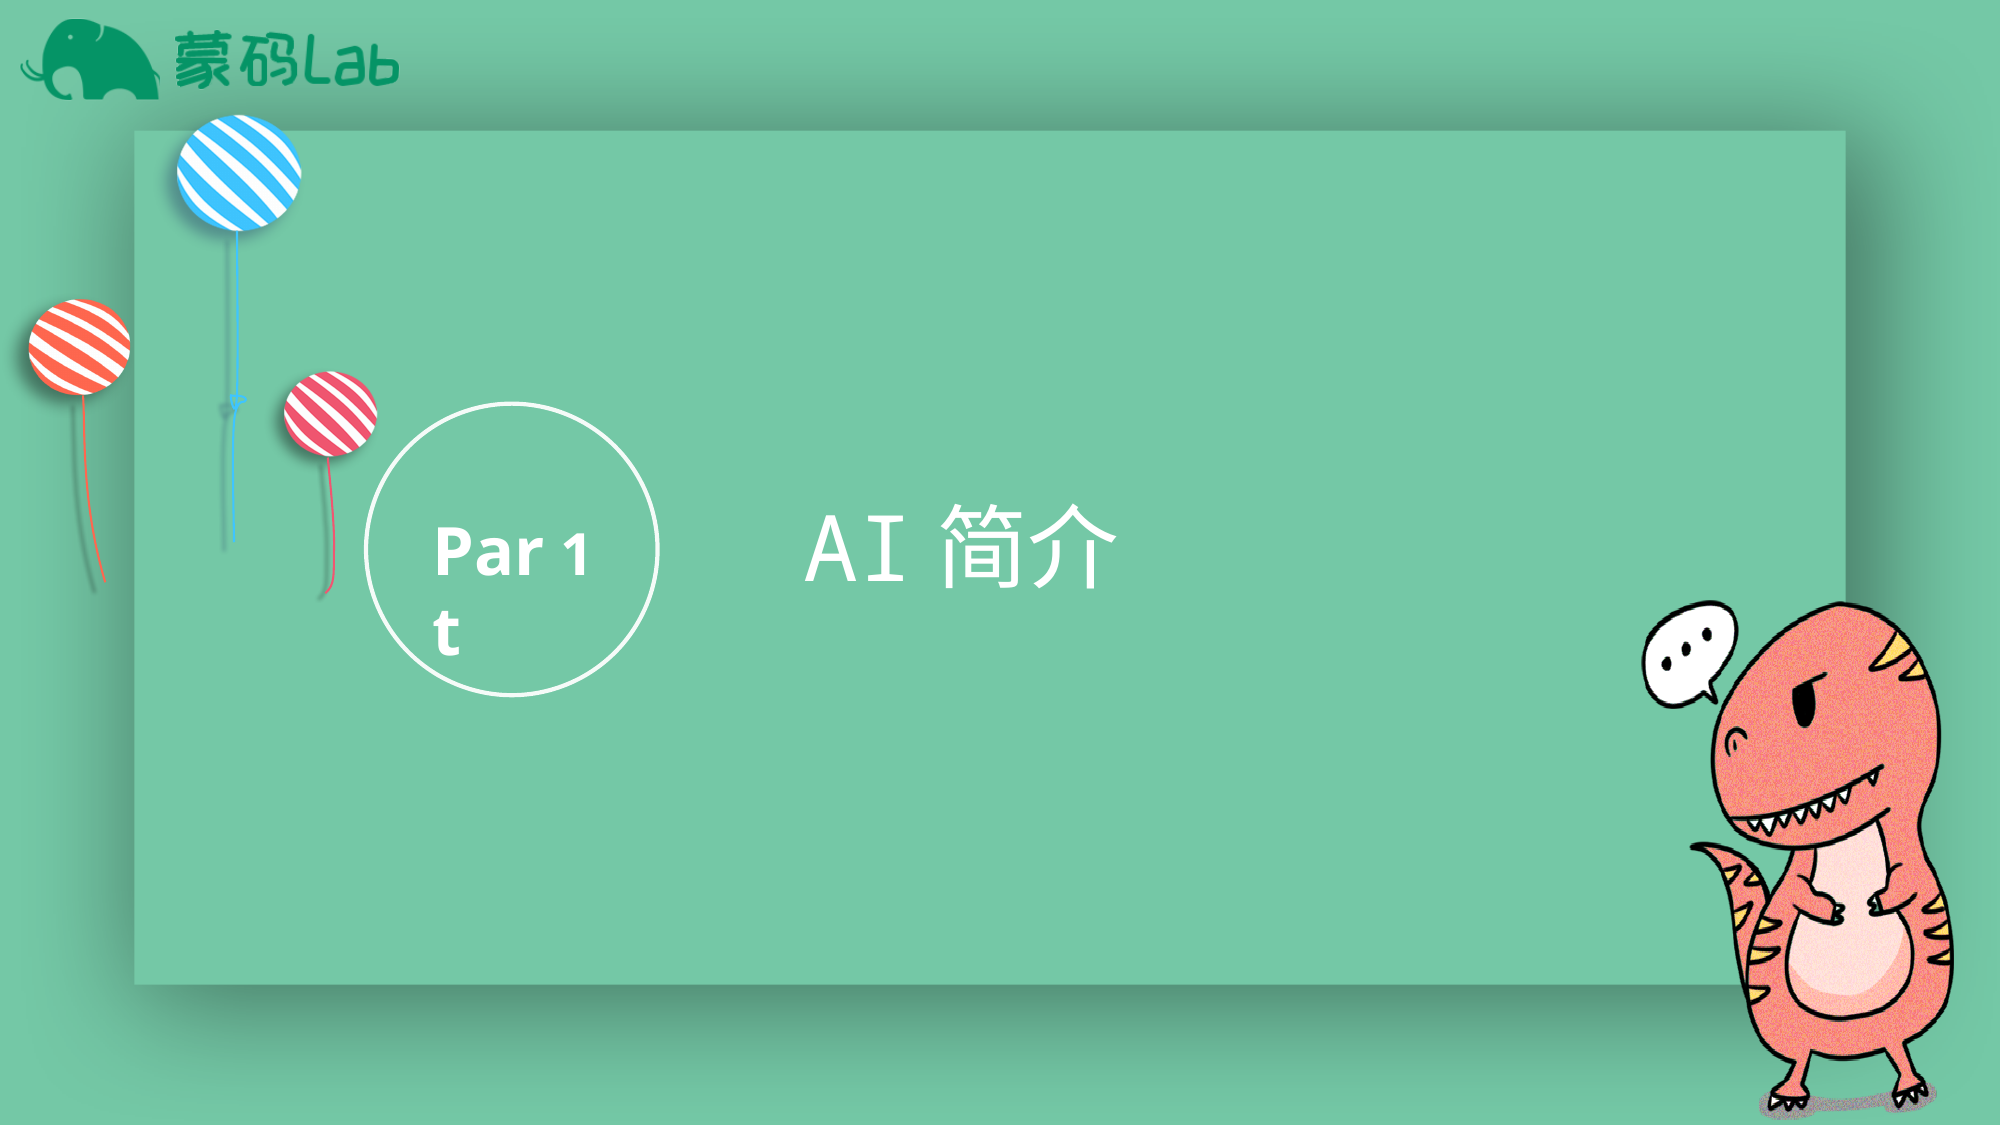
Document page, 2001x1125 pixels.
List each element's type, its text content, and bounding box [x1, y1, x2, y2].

list AI简介 [789, 494, 1231, 621]
picture [1582, 570, 2000, 1125]
picture [8, 9, 410, 111]
list 1 [545, 517, 710, 610]
